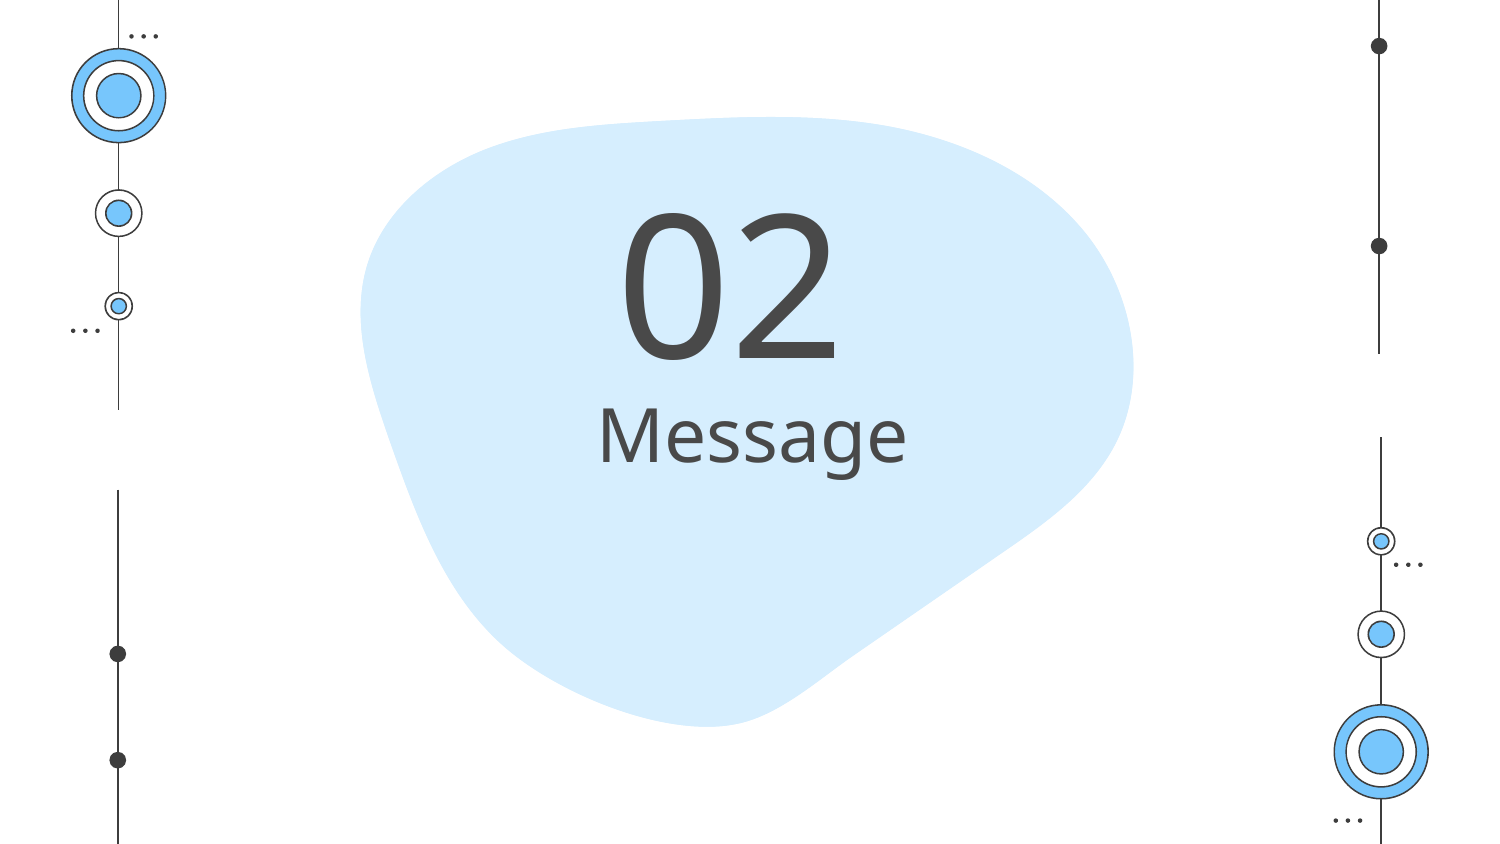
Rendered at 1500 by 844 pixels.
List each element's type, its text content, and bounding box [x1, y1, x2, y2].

title 02 [487, 190, 975, 366]
title Message [128, 366, 1378, 498]
